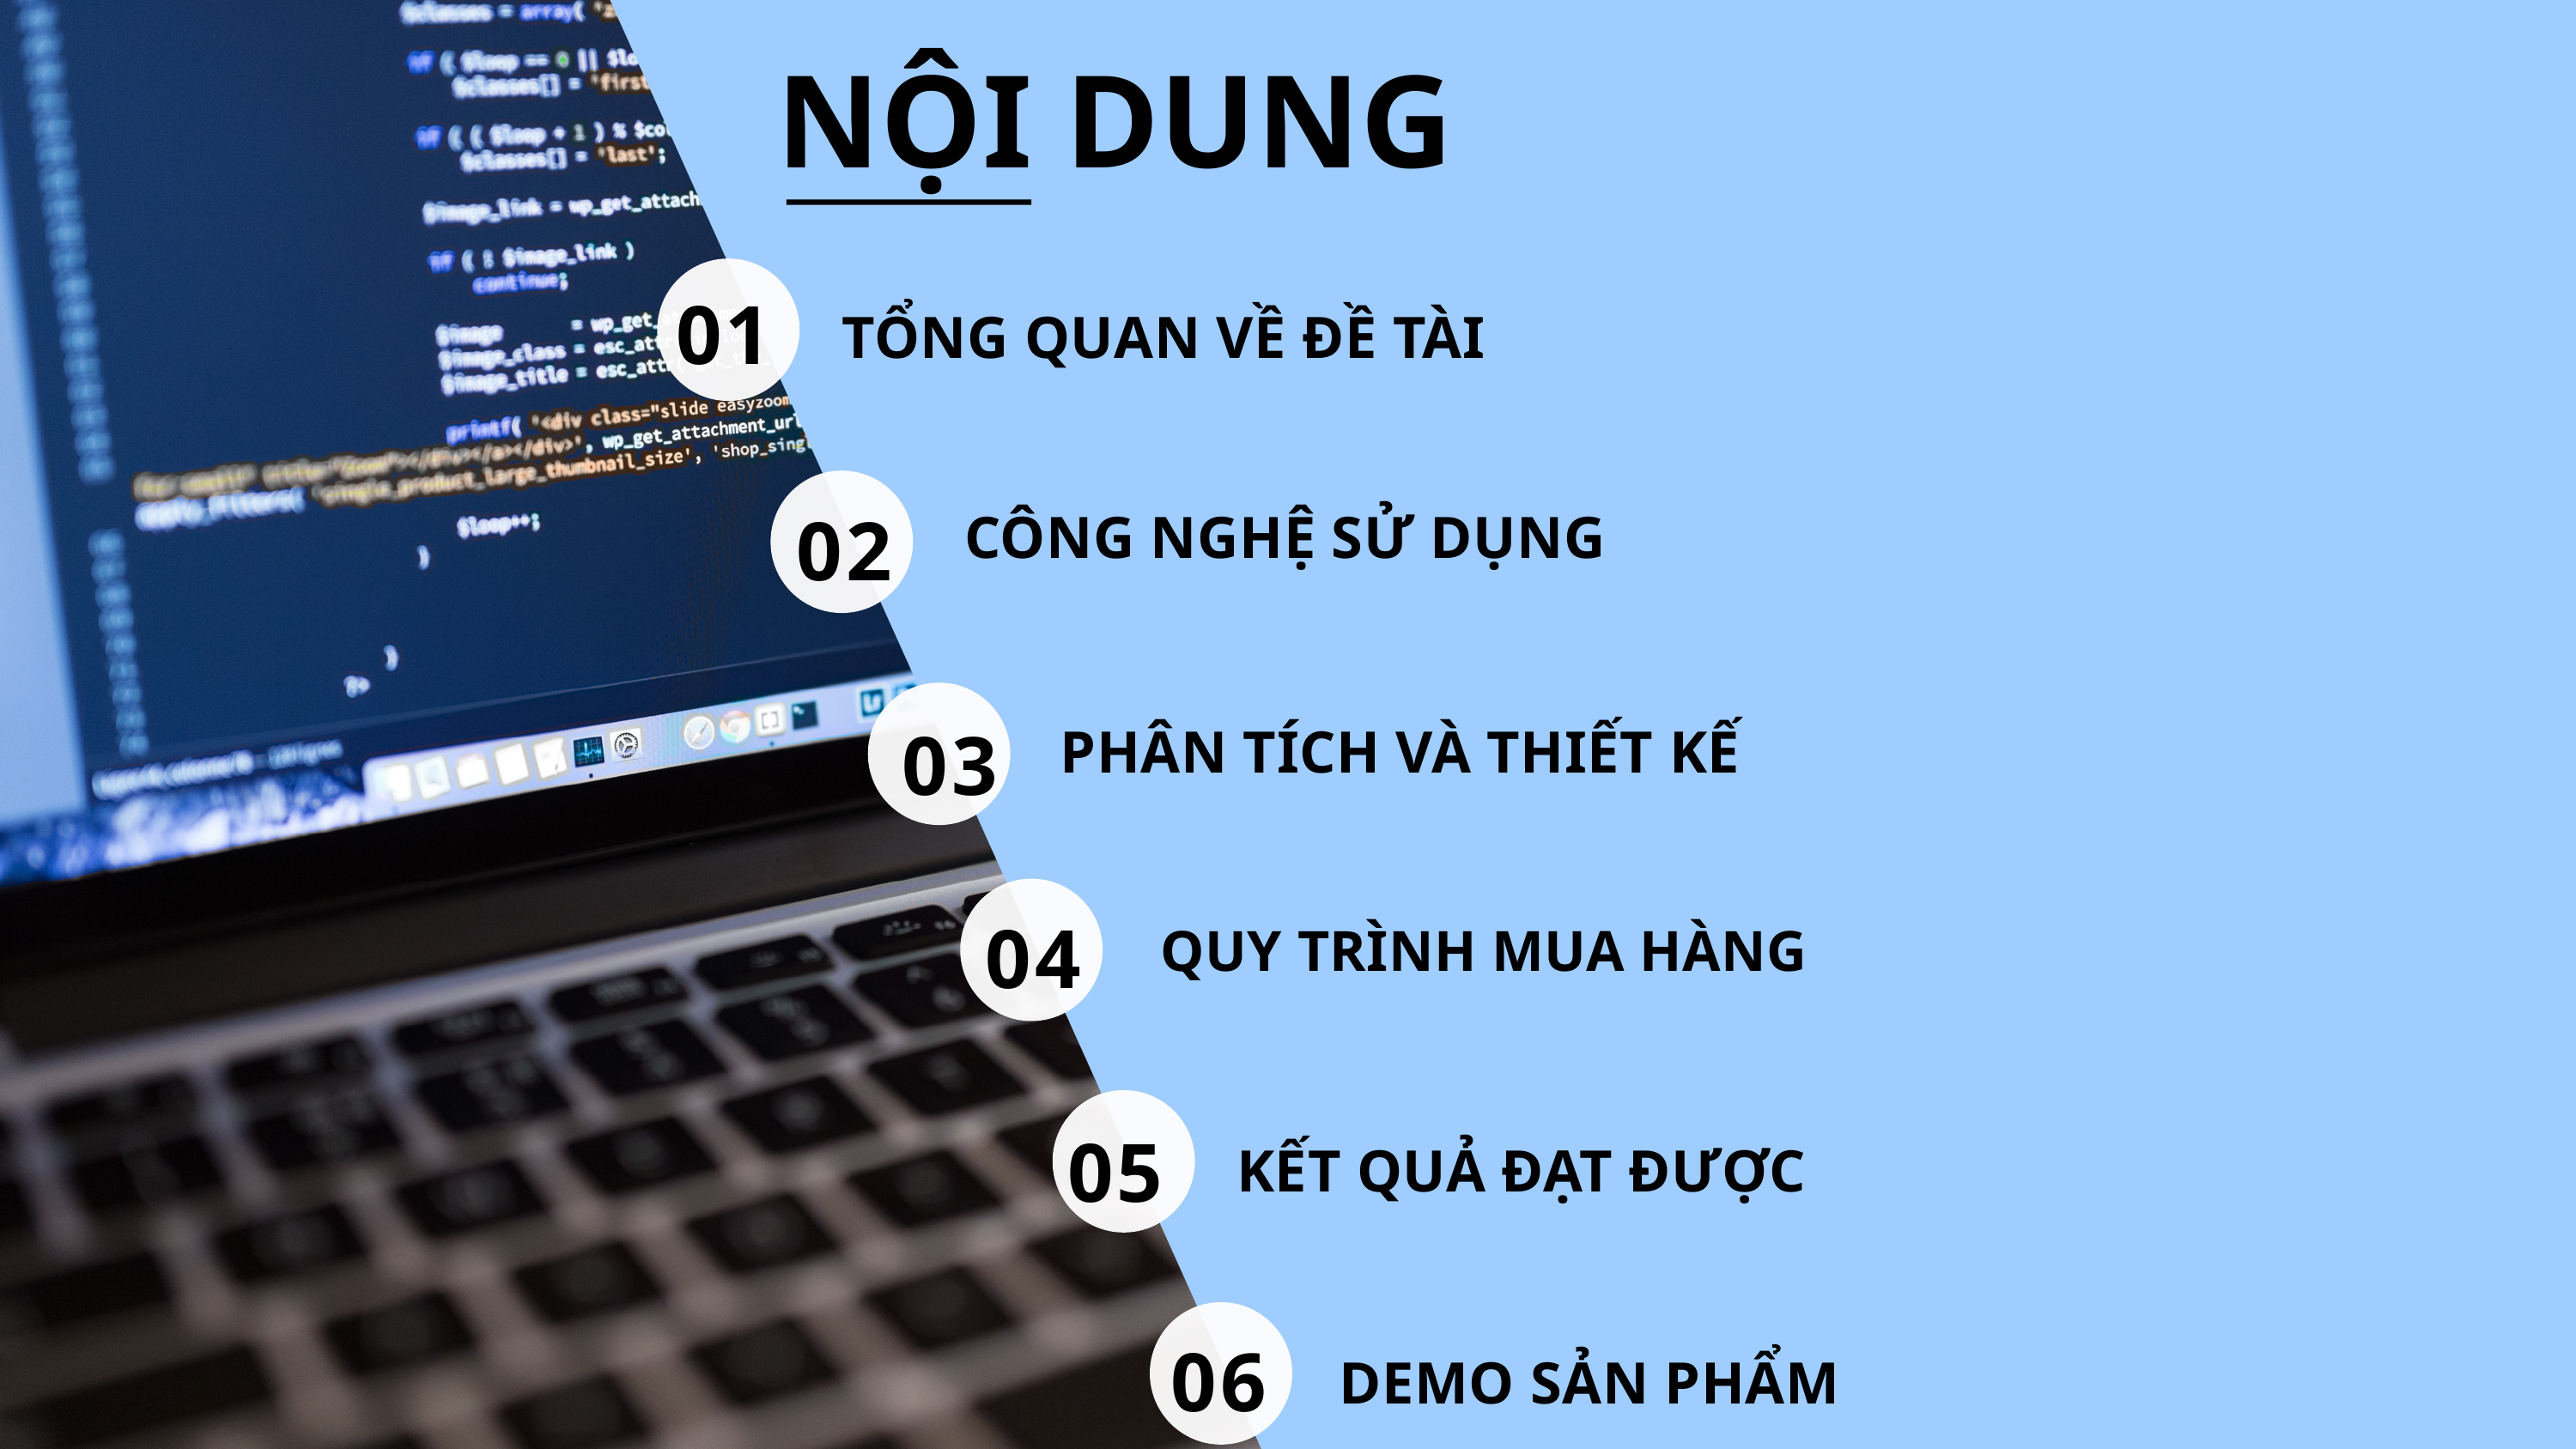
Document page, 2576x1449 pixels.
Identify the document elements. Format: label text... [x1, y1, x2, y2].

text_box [1052, 1089, 1293, 1234]
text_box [1149, 1301, 1367, 1446]
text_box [770, 470, 961, 614]
text_box NỘI DUNG [776, 14, 950, 194]
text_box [867, 682, 1124, 826]
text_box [960, 878, 1222, 1022]
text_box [956, 0, 2576, 1449]
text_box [657, 258, 868, 402]
text_box [0, 0, 950, 1449]
text_box TỔNG QUAN VỀ ĐỀ TÀI [841, 268, 950, 469]
